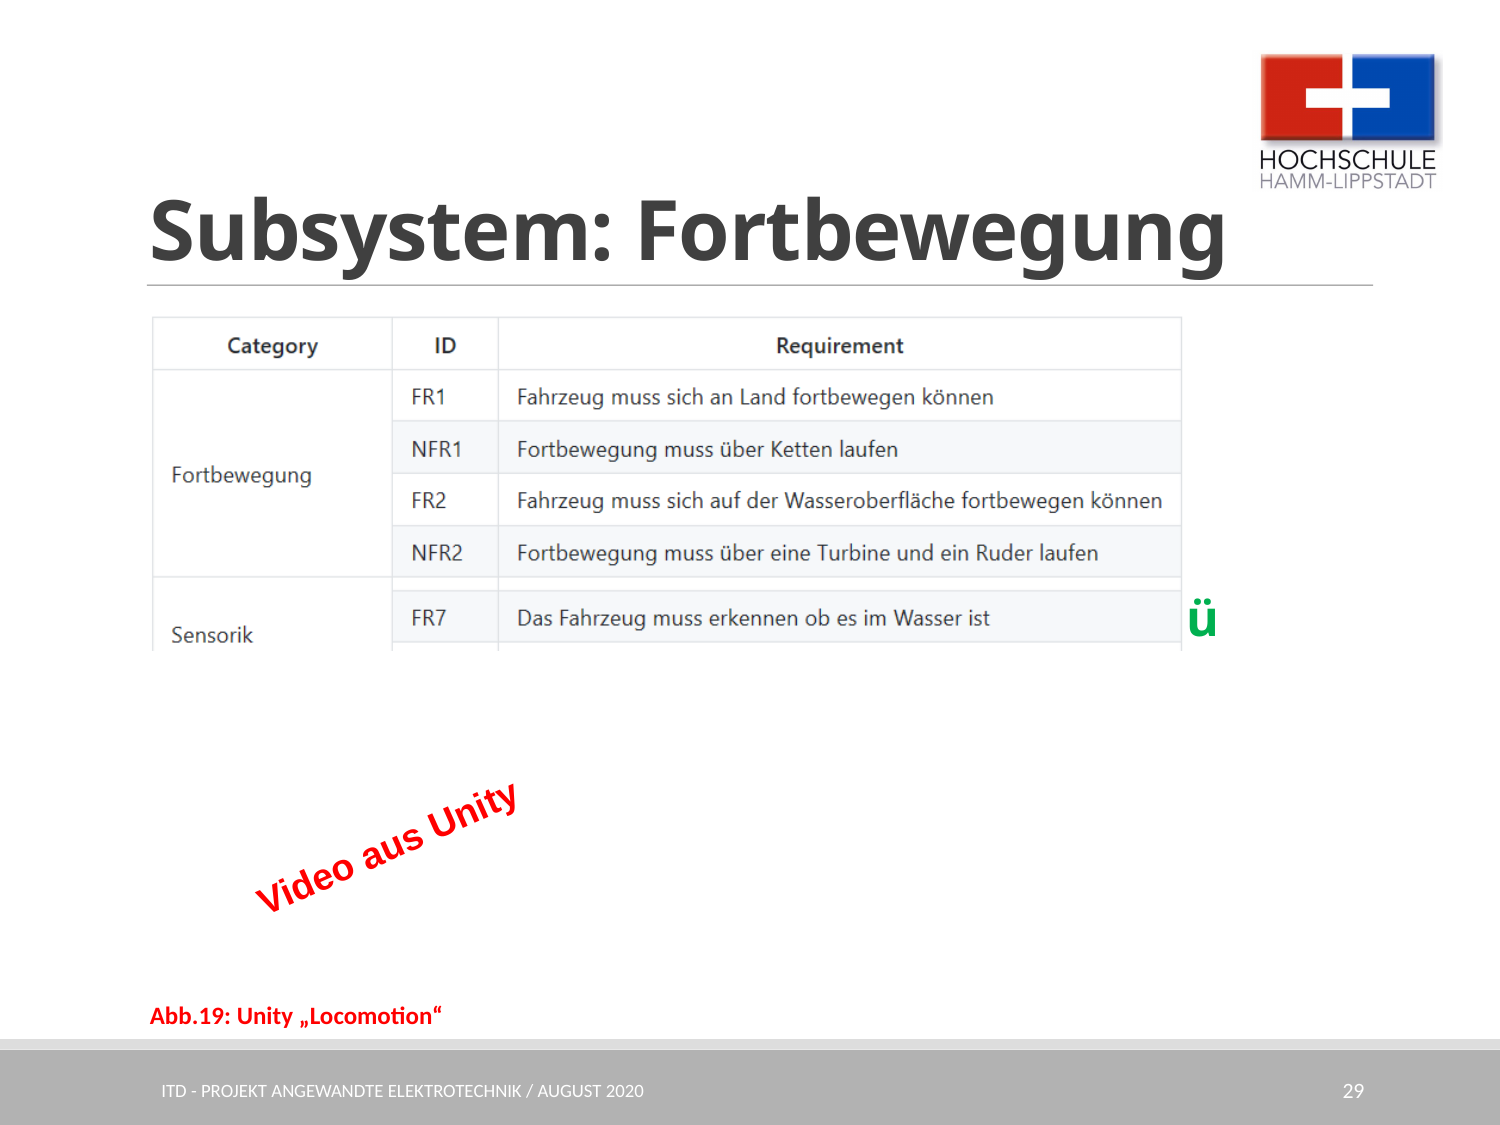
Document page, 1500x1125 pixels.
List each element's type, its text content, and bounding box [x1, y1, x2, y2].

text_box ITD - Projekt angewandte Elektrotechnik / August 2020 [105, 1059, 700, 1120]
text_box Abb.19: Unity „Locomotion“ [134, 992, 885, 1037]
text_box 29 [1218, 1059, 1380, 1120]
text_box Video aus Unity [233, 754, 542, 937]
picture [1373, 50, 1443, 192]
text_box Subsystem: Fortbewegung [134, 47, 1373, 285]
picture [145, 307, 1187, 651]
text_box ü [1189, 578, 1235, 654]
